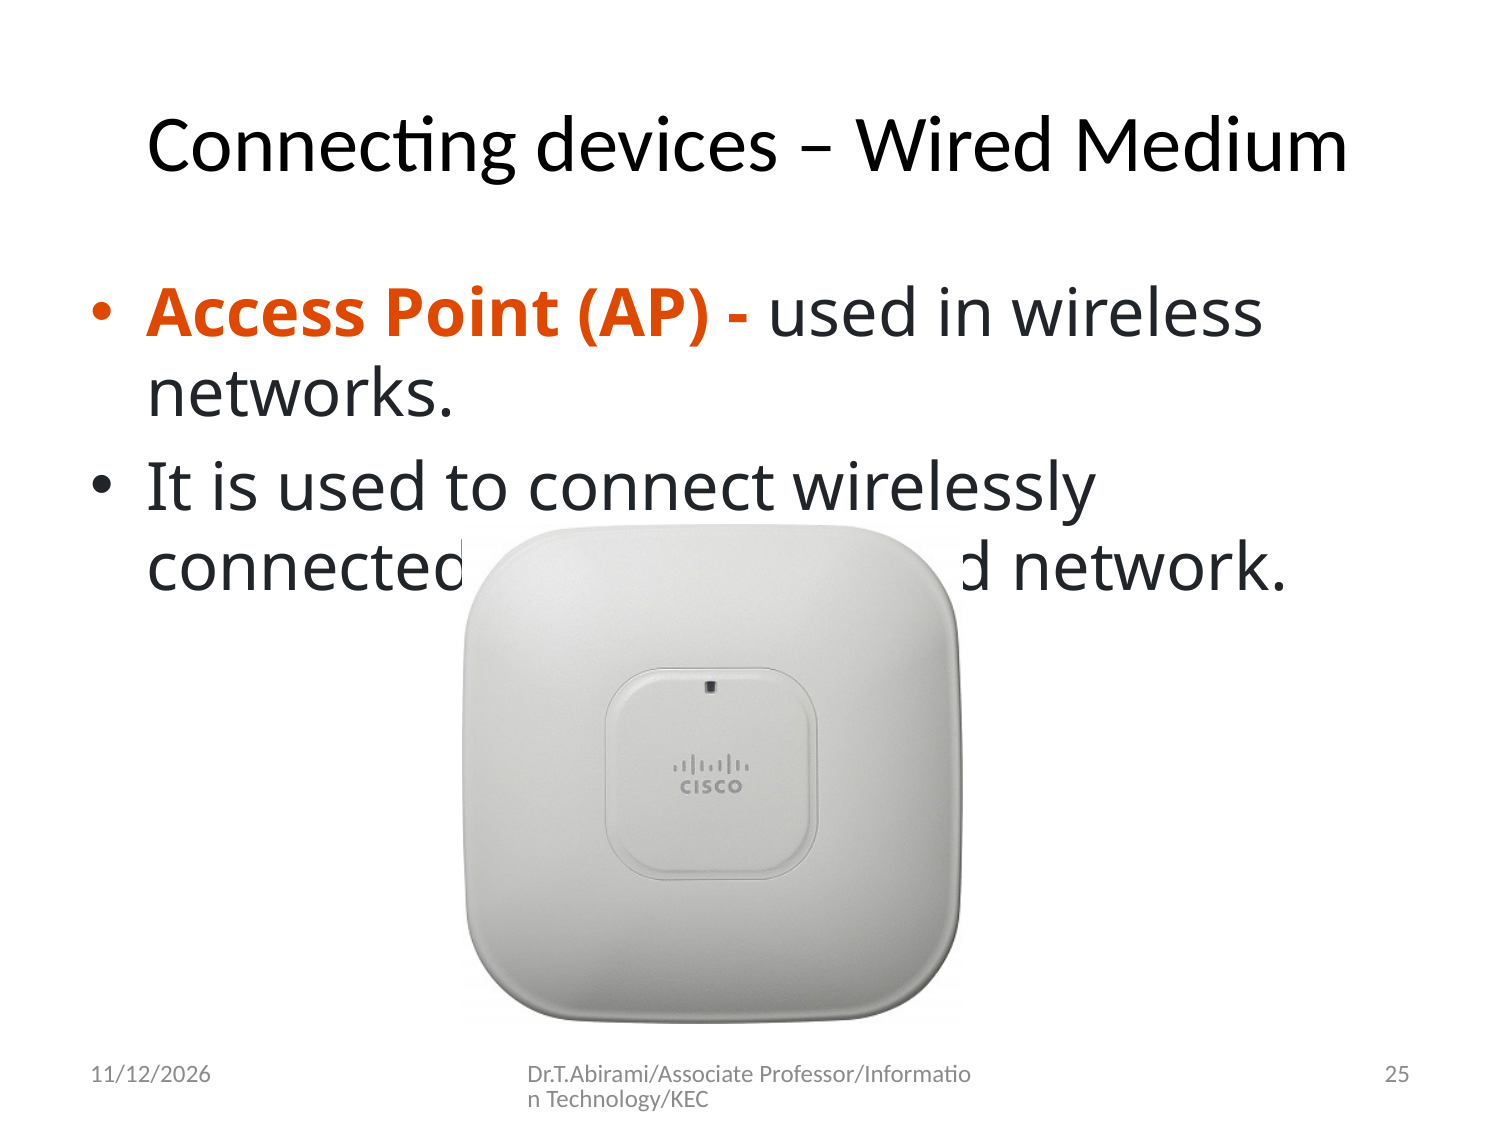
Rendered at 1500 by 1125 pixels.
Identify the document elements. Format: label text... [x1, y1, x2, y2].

slide_number 25 [1074, 1042, 1425, 1103]
list Access Point (AP) - used in wireless networks. It is used to connect wirelessly connected devices to wired network. [75, 262, 1425, 1005]
title Connecting devices – Wired Medium [75, 45, 1425, 233]
picture [462, 524, 963, 1025]
footer Dr.T.Abirami/Associate Professor/Information Technology/KEC [512, 1042, 988, 1103]
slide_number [75, 1042, 425, 1103]
